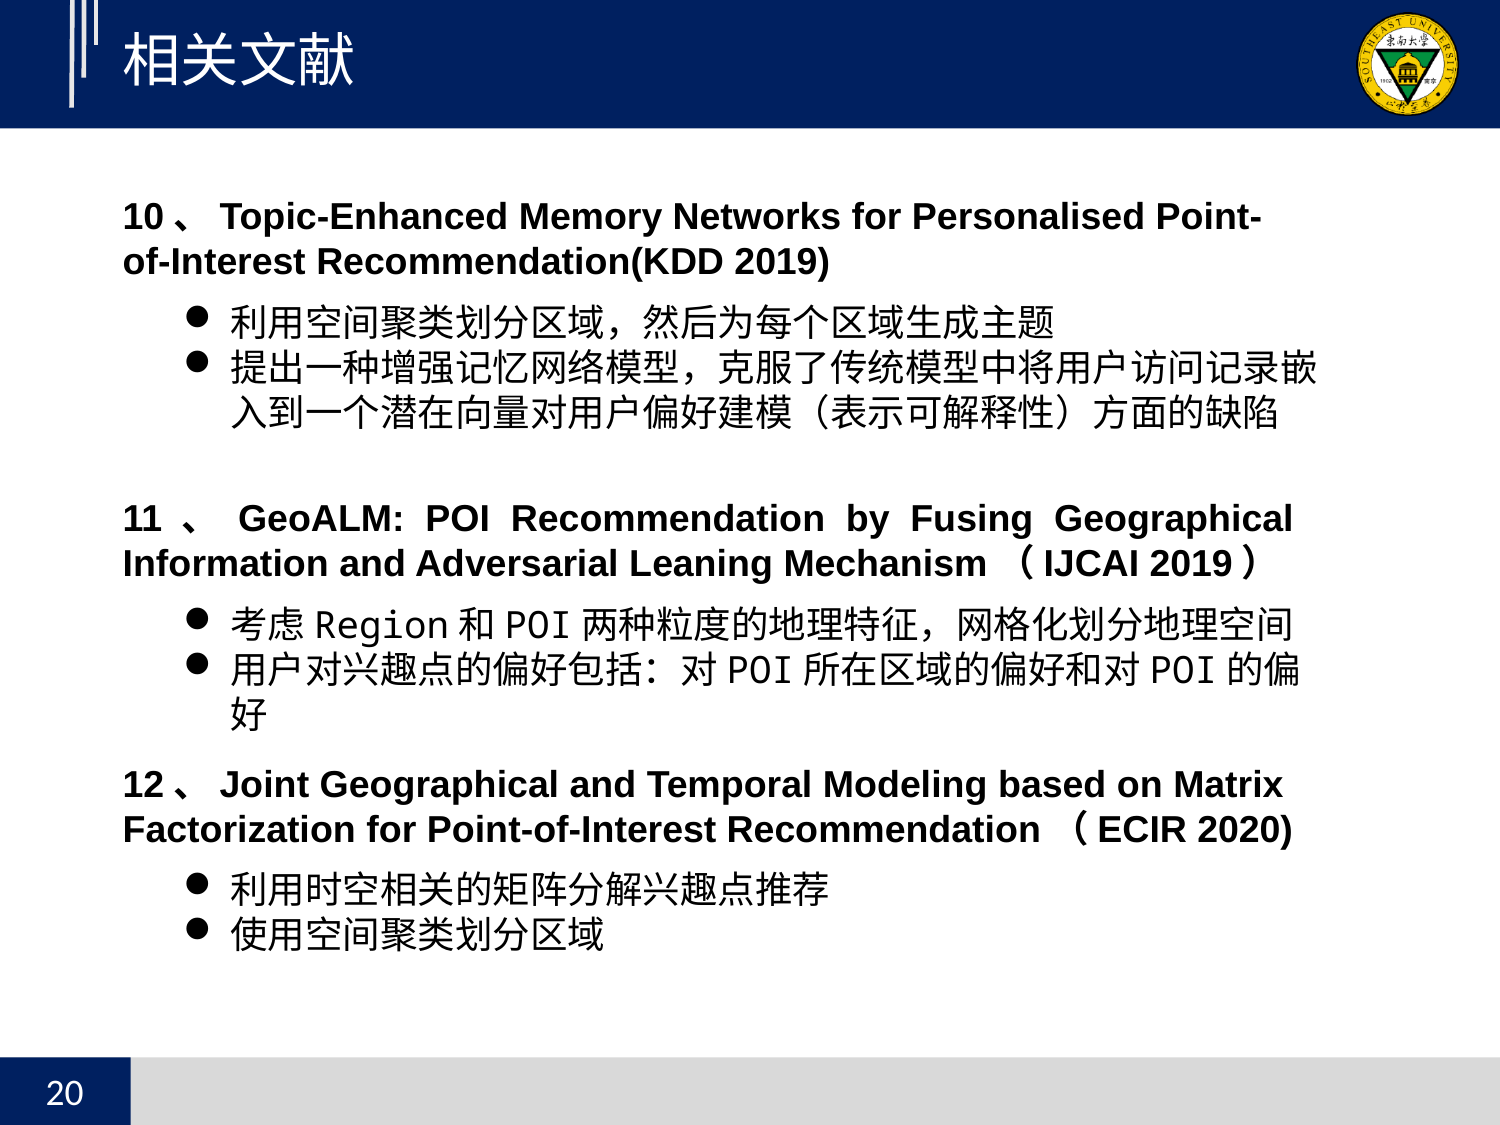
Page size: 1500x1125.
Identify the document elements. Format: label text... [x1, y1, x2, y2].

text_box 相关文献 [107, 16, 759, 101]
picture [1356, 12, 1459, 116]
text_box 10、Topic-Enhanced Memory Networks for Personalised Point-of-Interest Recommendation(KDD 2019) [107, 139, 1322, 290]
text_box 考虑Region和POI两种粒度的地理特征，网格化划分地理空间 用户对兴趣点的偏好包括：对POI所在区域的偏好和对POI的偏好 [168, 593, 1320, 744]
text_box 利用空间聚类划分区域，然后为每个区域生成主题 提出一种增强记忆网络模型，克服了传统模型中将用户访问记录嵌入到一个潜在向量对用户偏好建模（表示可解释性）方面的缺陷 [168, 291, 1357, 442]
text_box 利用时空相关的矩阵分解兴趣点推荐 使用空间聚类划分区域 [168, 859, 1295, 964]
text_box [0, 0, 1500, 129]
text_box 11、GeoALM: POI Recommendation by Fusing Geographical Information and Adversarial Leaning Mechanism（IJCAI 2019） [107, 486, 1310, 637]
text_box 12、Joint Geographical and Temporal Modeling based on Matrix Factorization for Point-of-Interest Recommendation（ECIR 2020) [107, 753, 1414, 858]
text_box 20 [30, 1060, 100, 1121]
